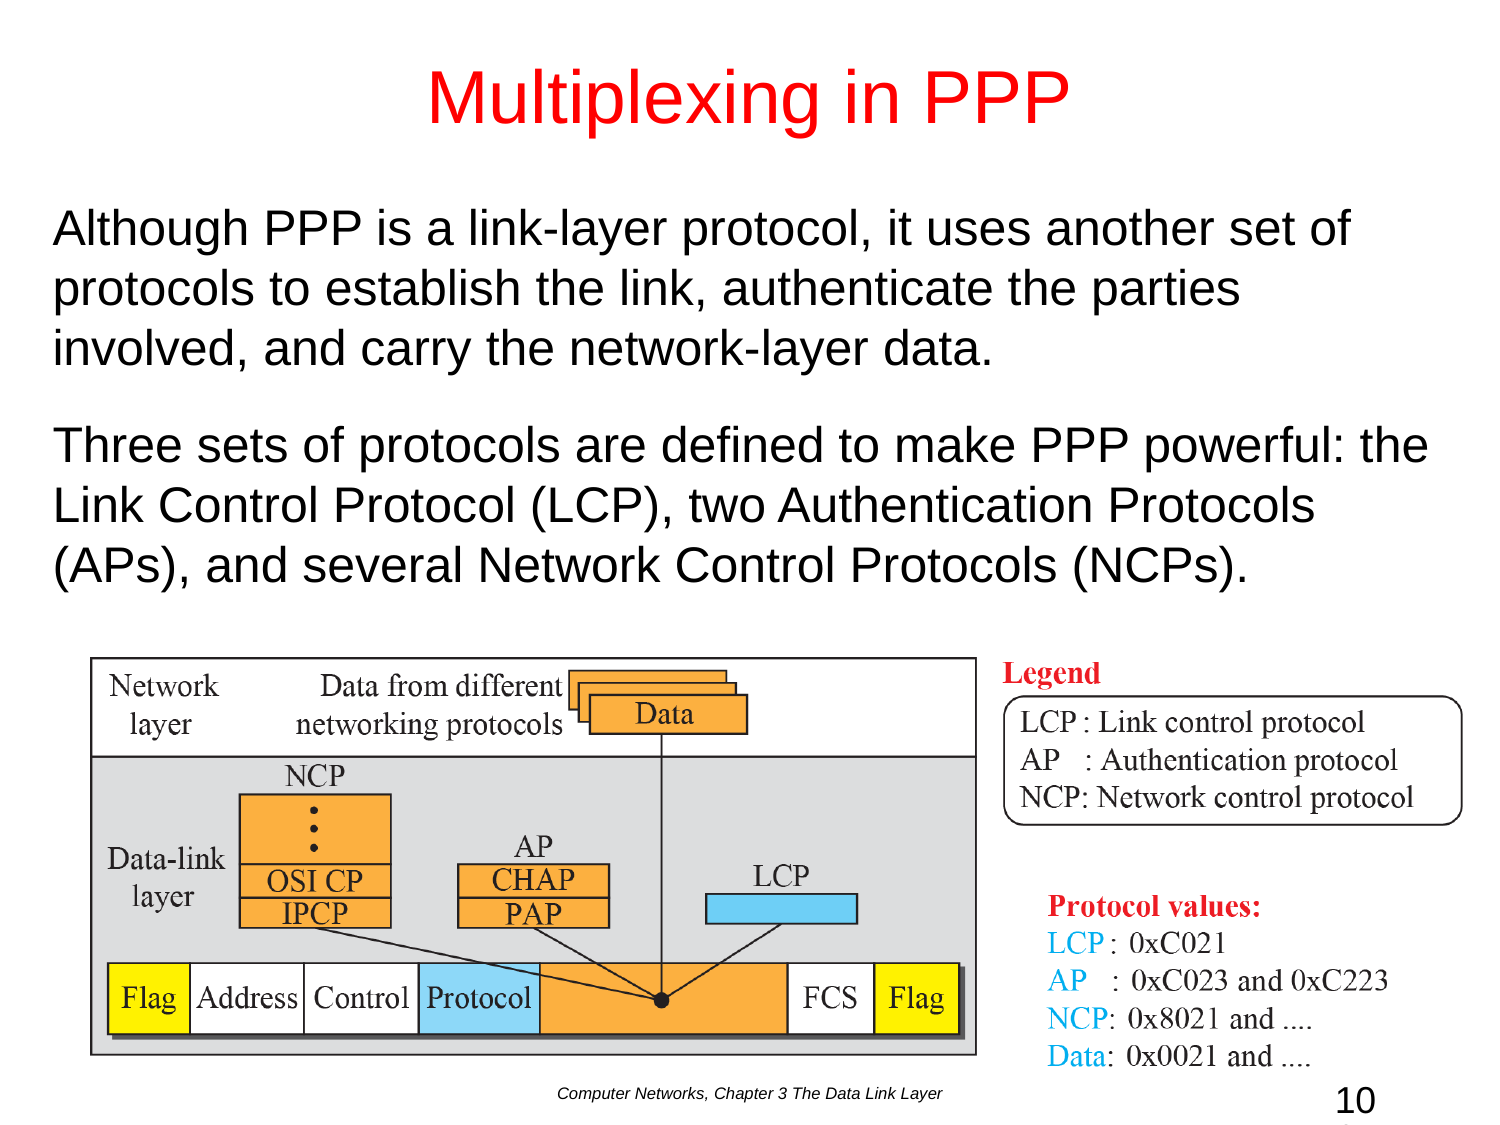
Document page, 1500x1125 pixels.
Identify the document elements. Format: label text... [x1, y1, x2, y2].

title Multiplexing in PPP [0, 0, 1500, 188]
list Although PPP is a link-layer protocol, it uses another set of protocols to establish the link, authenticate the parties involved, and carry the network-layer data. Three sets of protocols are defined to make PPP powerful: the Link Control Protocol (LCP), two Authentication Protocols (APs), and several Network Control Protocols (NCPs). [37, 187, 1463, 986]
picture [1002, 657, 1463, 1076]
footer Computer Networks, Chapter 3 The Data Link Layer [0, 1074, 1500, 1125]
picture [90, 657, 978, 1056]
